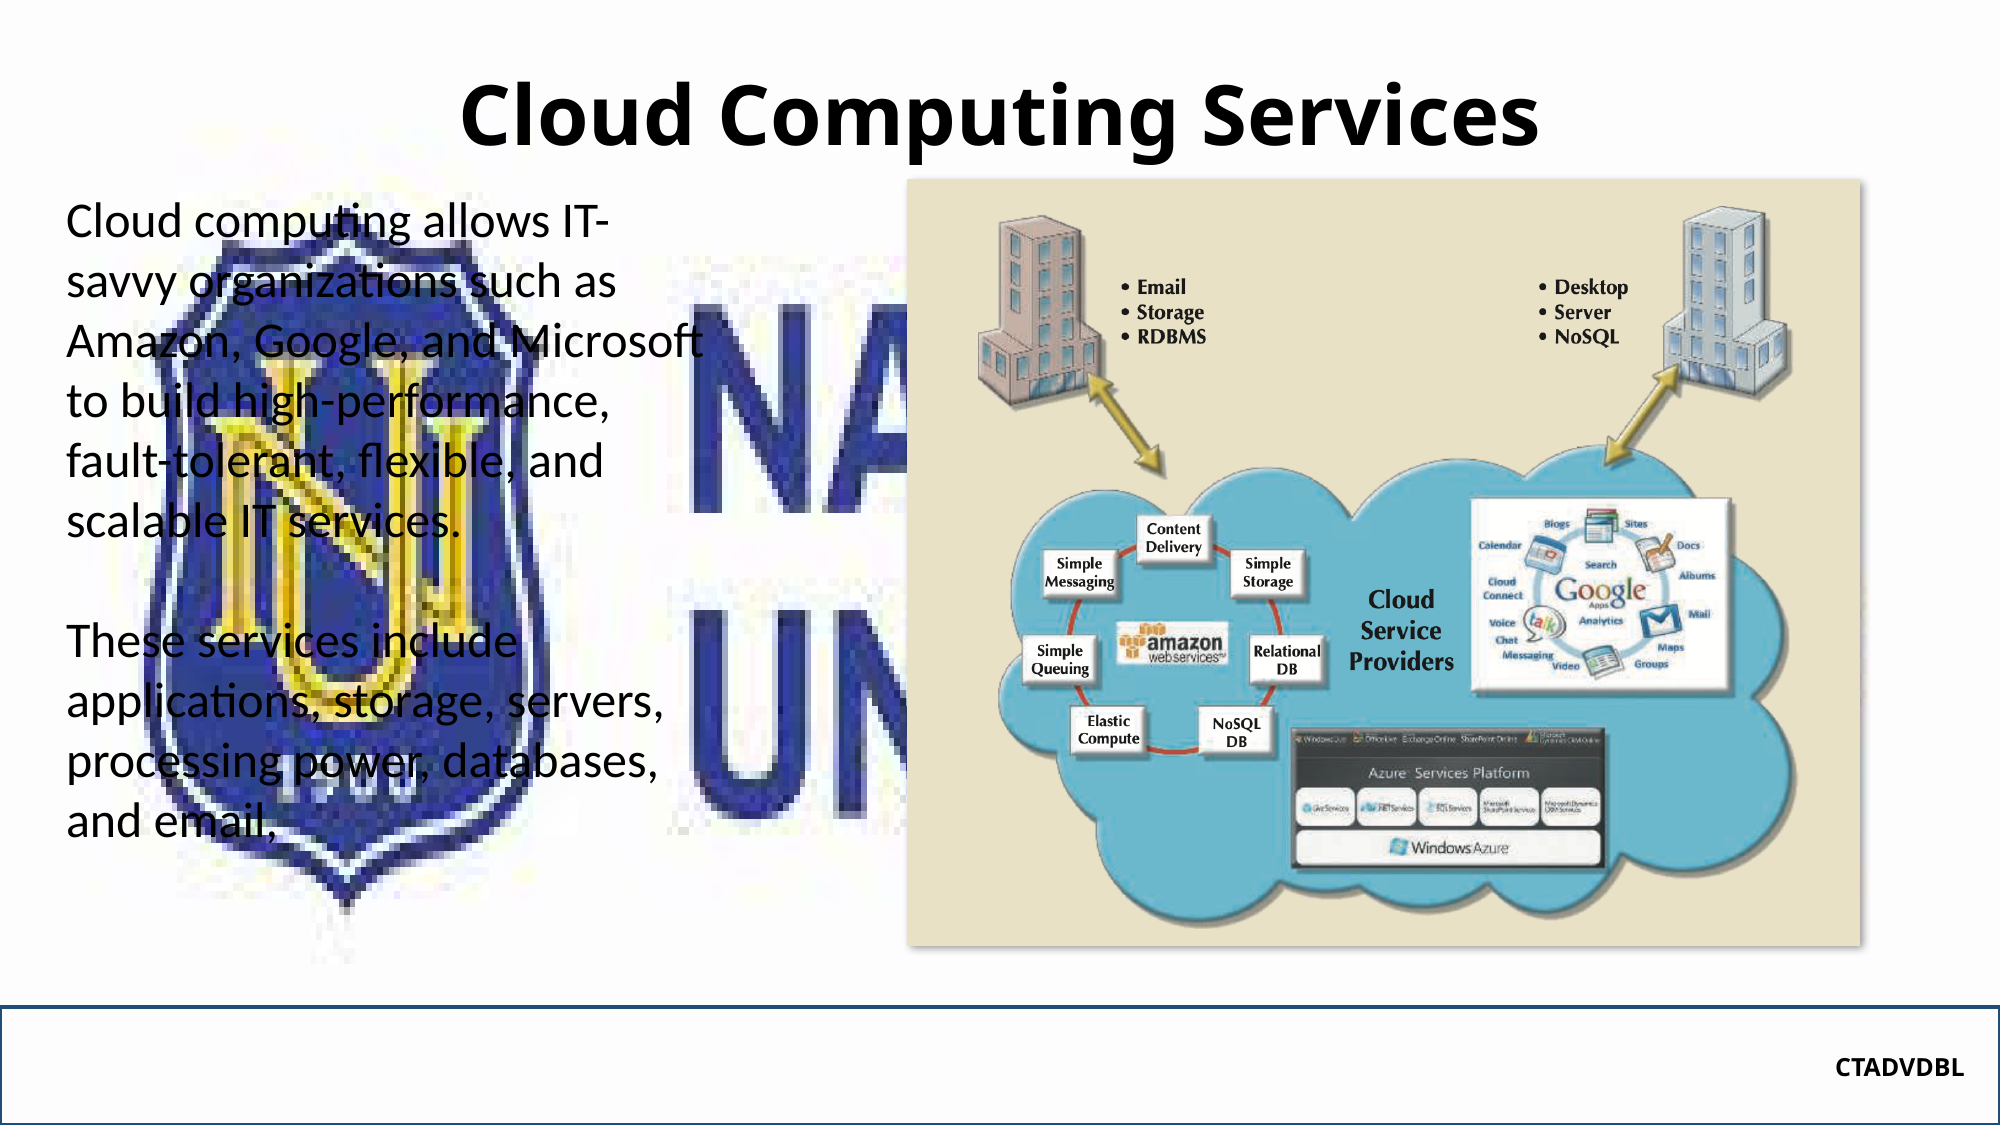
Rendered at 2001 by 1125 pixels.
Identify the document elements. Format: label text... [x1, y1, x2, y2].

title Cloud Computing Services [249, 31, 1750, 172]
text_box Cloud computing allows IT-savvy organizations such as Amazon, Google, and Microsoft to build high-performance, fault-tolerant, flexible, and scalable IT services. These services include applications, storage, servers, processing power, databases, and email, [51, 179, 722, 855]
footer CTADVDBL [0, 1007, 2000, 1125]
picture [0, 0, 2000, 1007]
